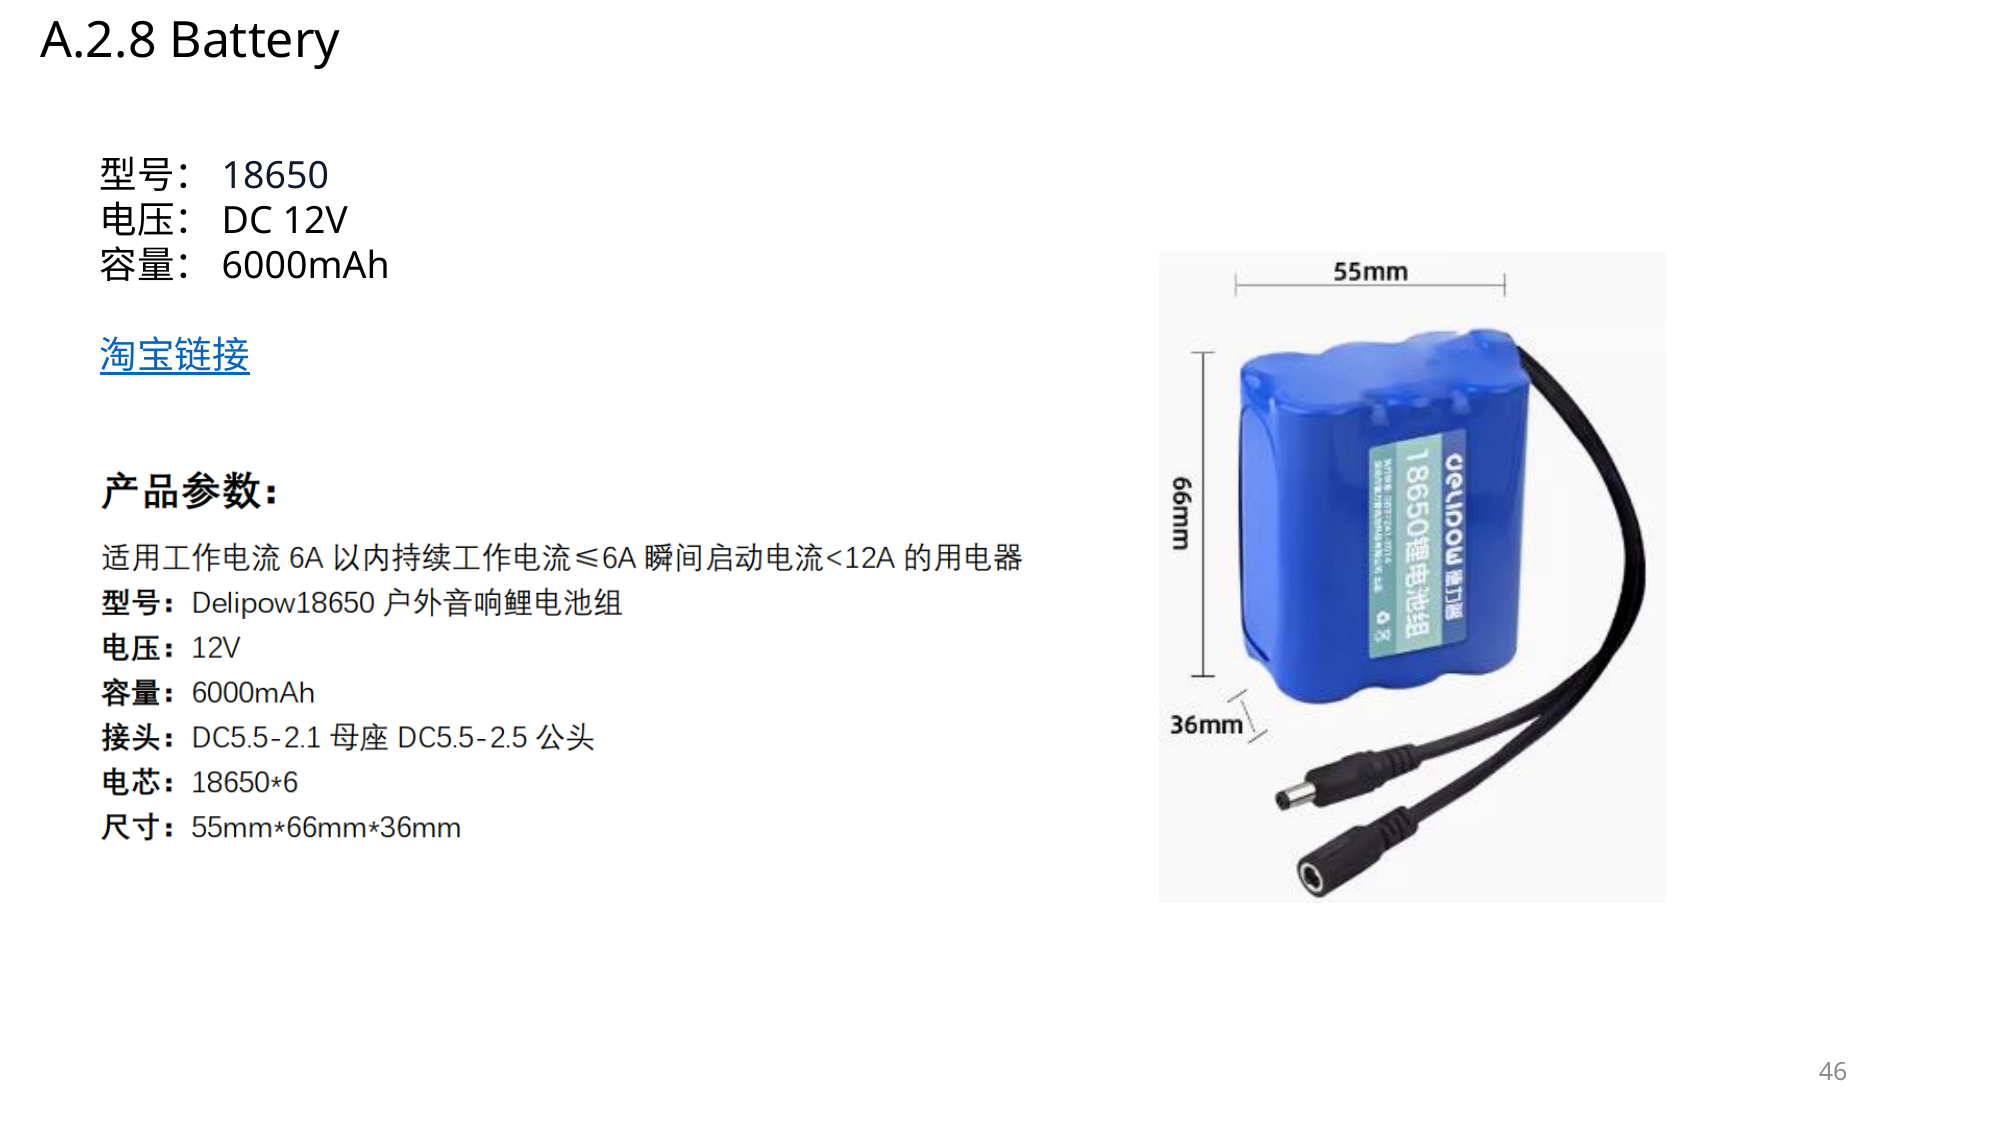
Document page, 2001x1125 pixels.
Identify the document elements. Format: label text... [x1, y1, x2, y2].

text_box A.2.8 Battery [0, 0, 1244, 75]
text_box 型号：18650 电压：DC 12V 容量：6000mAh 淘宝链接 [85, 144, 971, 394]
picture [1159, 252, 1666, 903]
picture [85, 454, 1095, 903]
slide_number 46 [1412, 1042, 1863, 1103]
